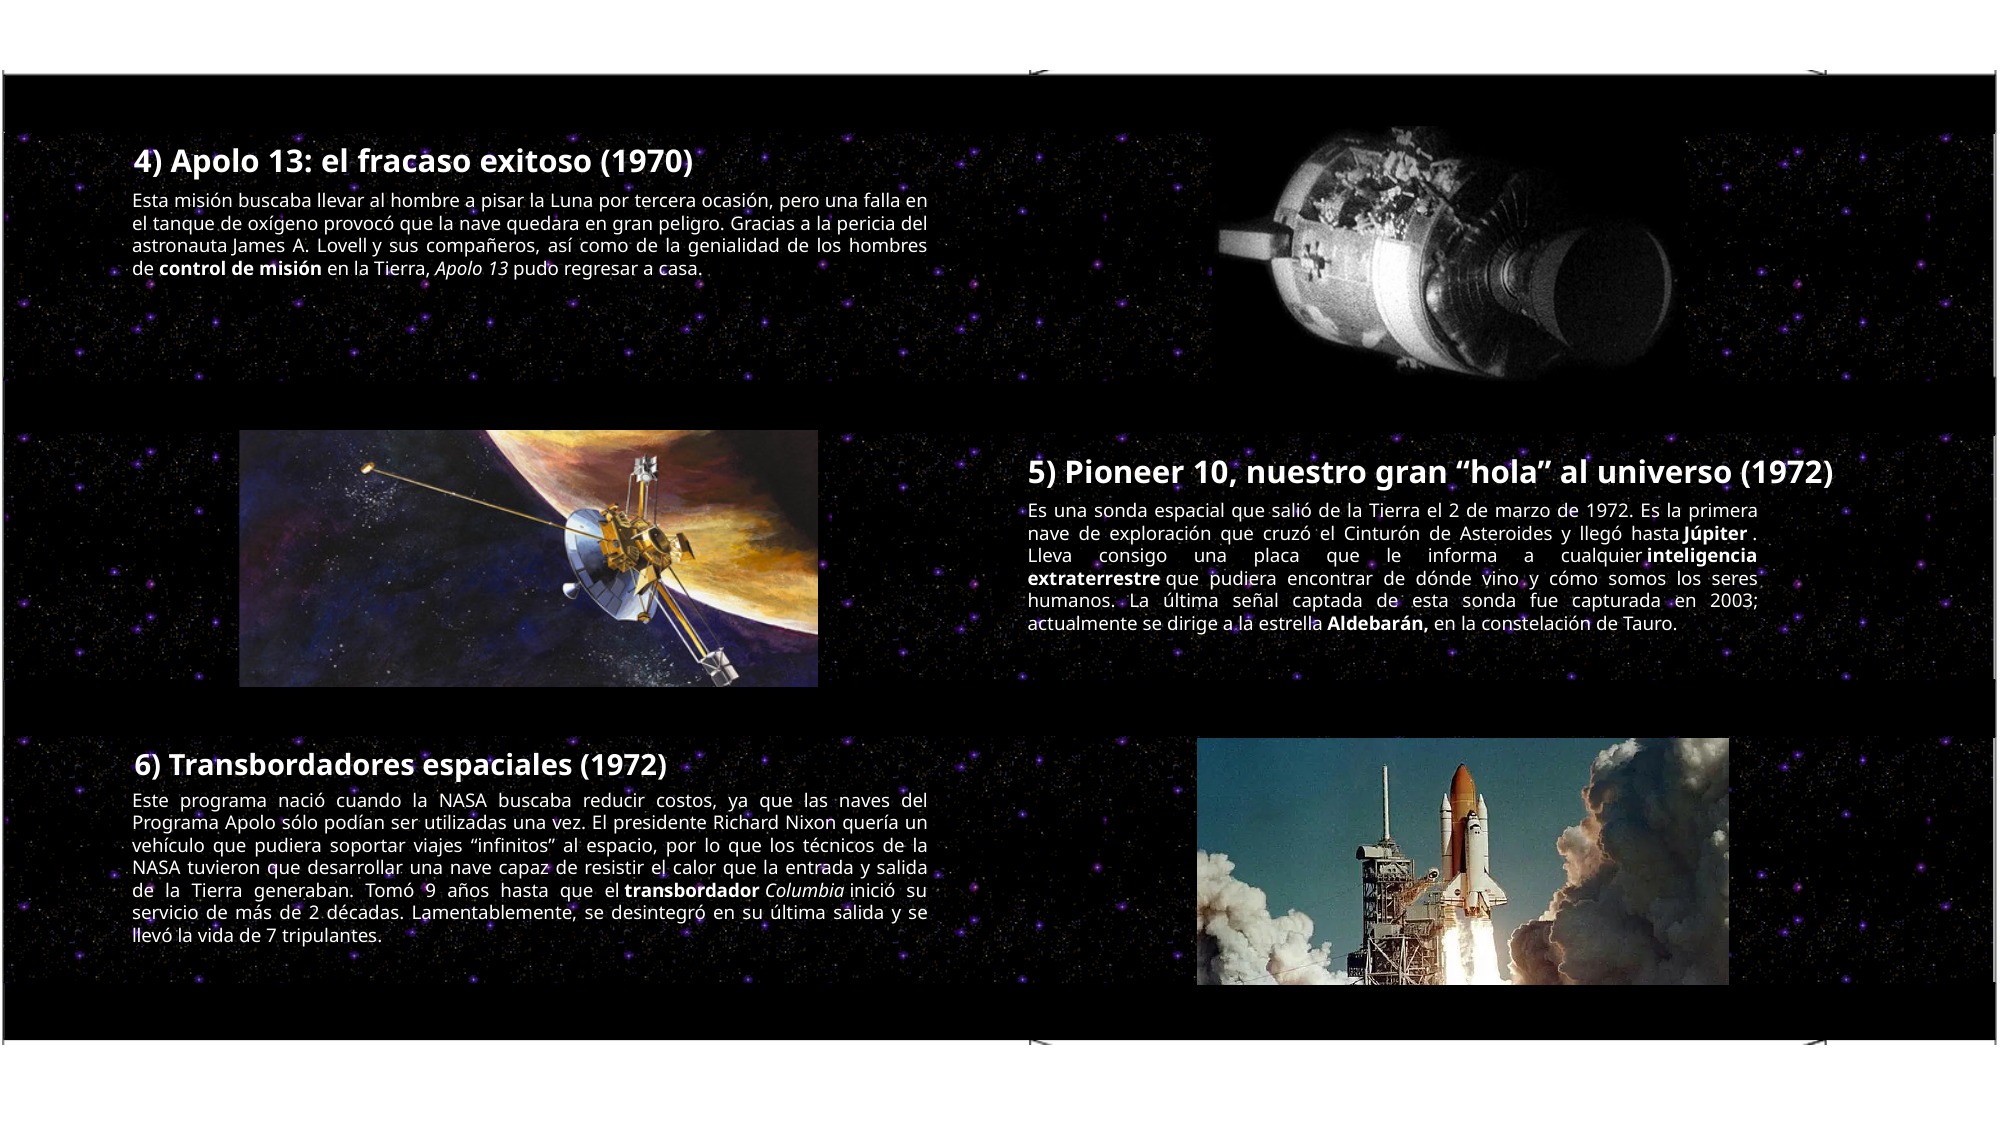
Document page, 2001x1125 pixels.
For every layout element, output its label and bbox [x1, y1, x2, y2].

picture [0, 70, 2000, 1045]
